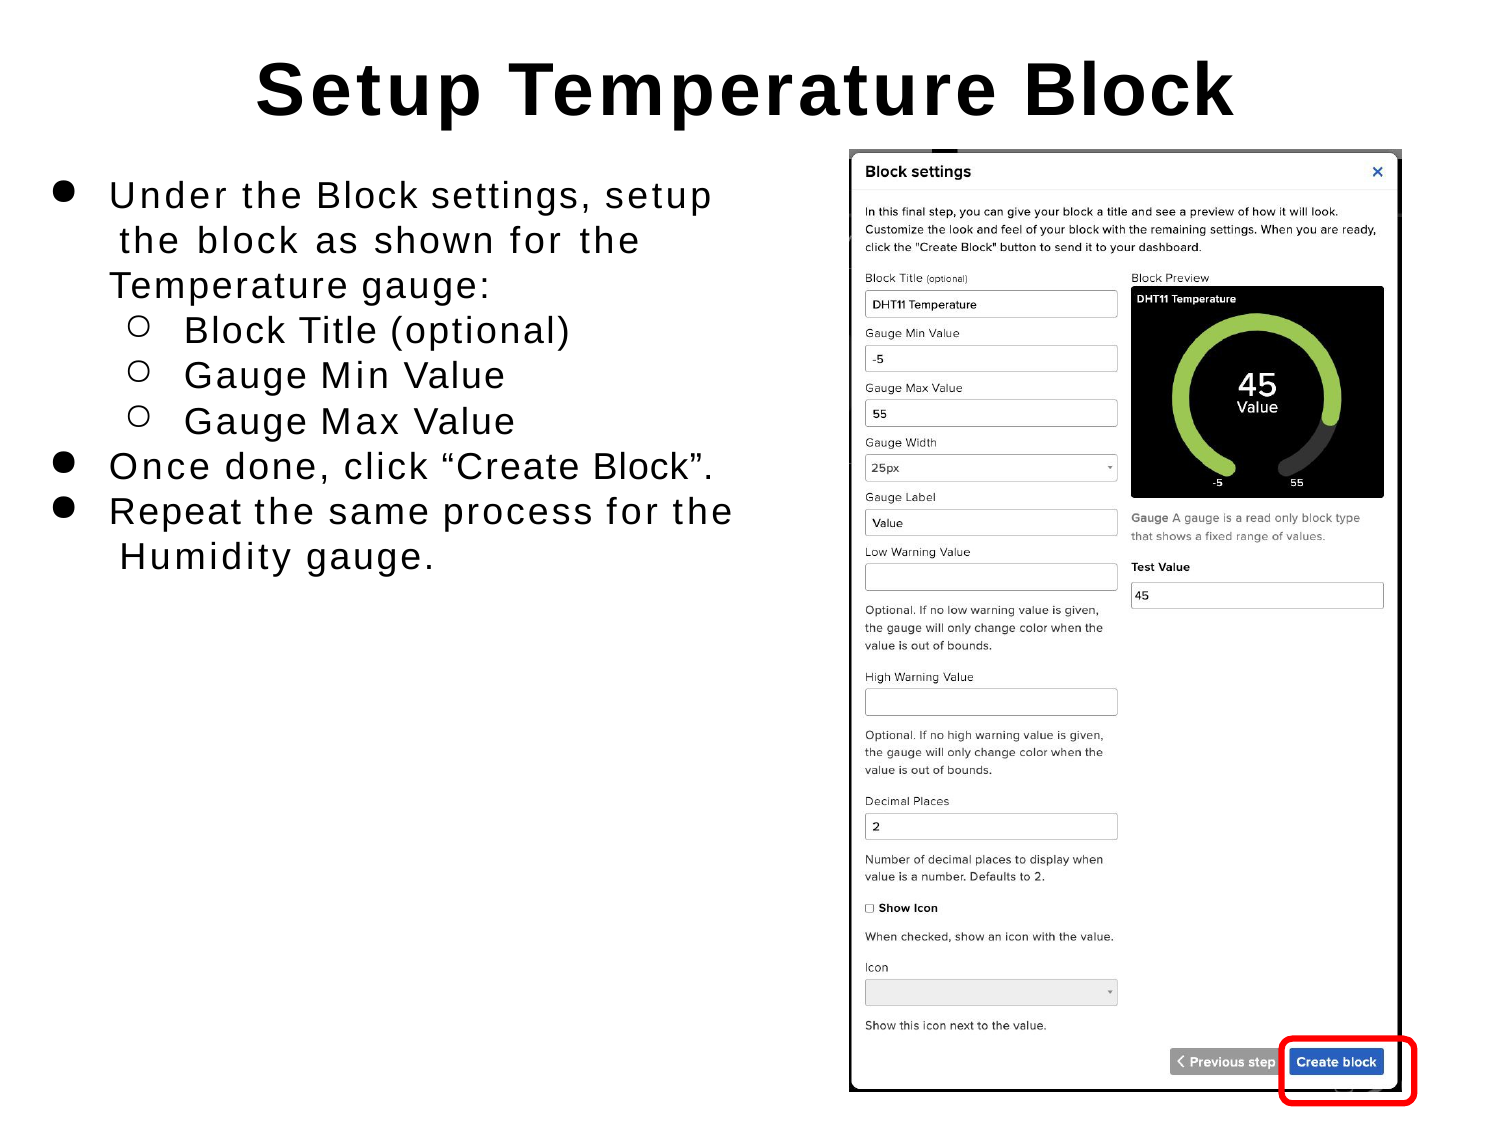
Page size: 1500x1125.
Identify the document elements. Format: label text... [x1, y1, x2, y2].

title Setup Temperature Block [253, 38, 1247, 229]
text_box Under the Block settings, setup the block as shown for the Temperature gauge: Block Title (optional) Gauge Min Value Gauge Max Value Once done, click “Create Block”. Repeat the same process for the Humidity gauge. [46, 168, 742, 577]
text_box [849, 149, 1418, 1107]
